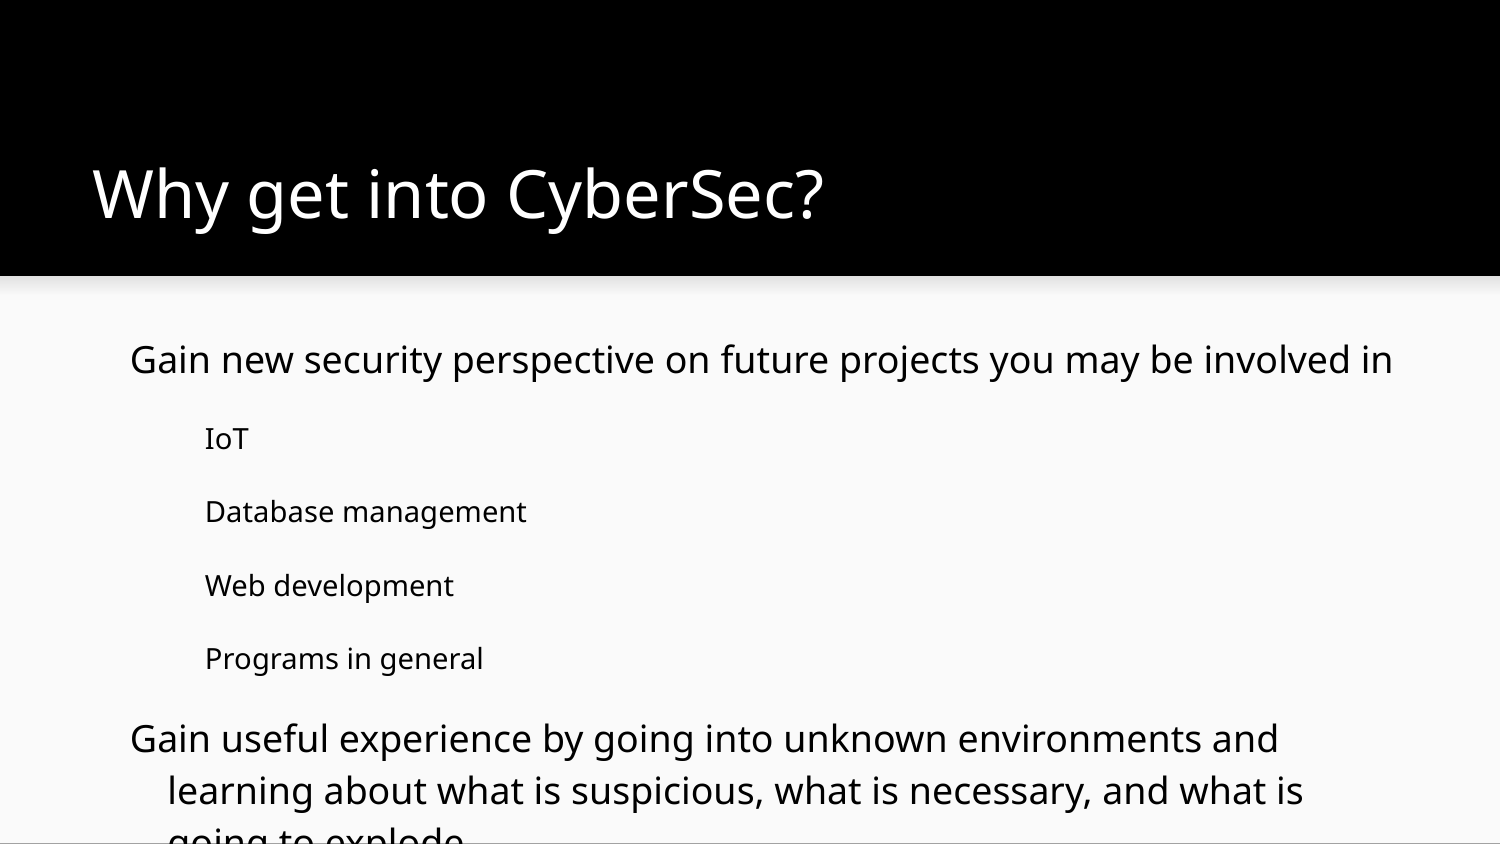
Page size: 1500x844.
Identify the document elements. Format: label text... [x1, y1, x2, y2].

list Gain new security perspective on future projects you may be involved in IoT Database management Web development Programs in general Gain useful experience by going into unknown environments and learning about what is suspicious, what is necessary, and what is going to explode. Be involved in an exciting field of study with new exploits, vulnerabilities, and defense methods being discovered all the time. [77, 314, 1427, 812]
title Why get into CyberSec? [77, 121, 1427, 248]
